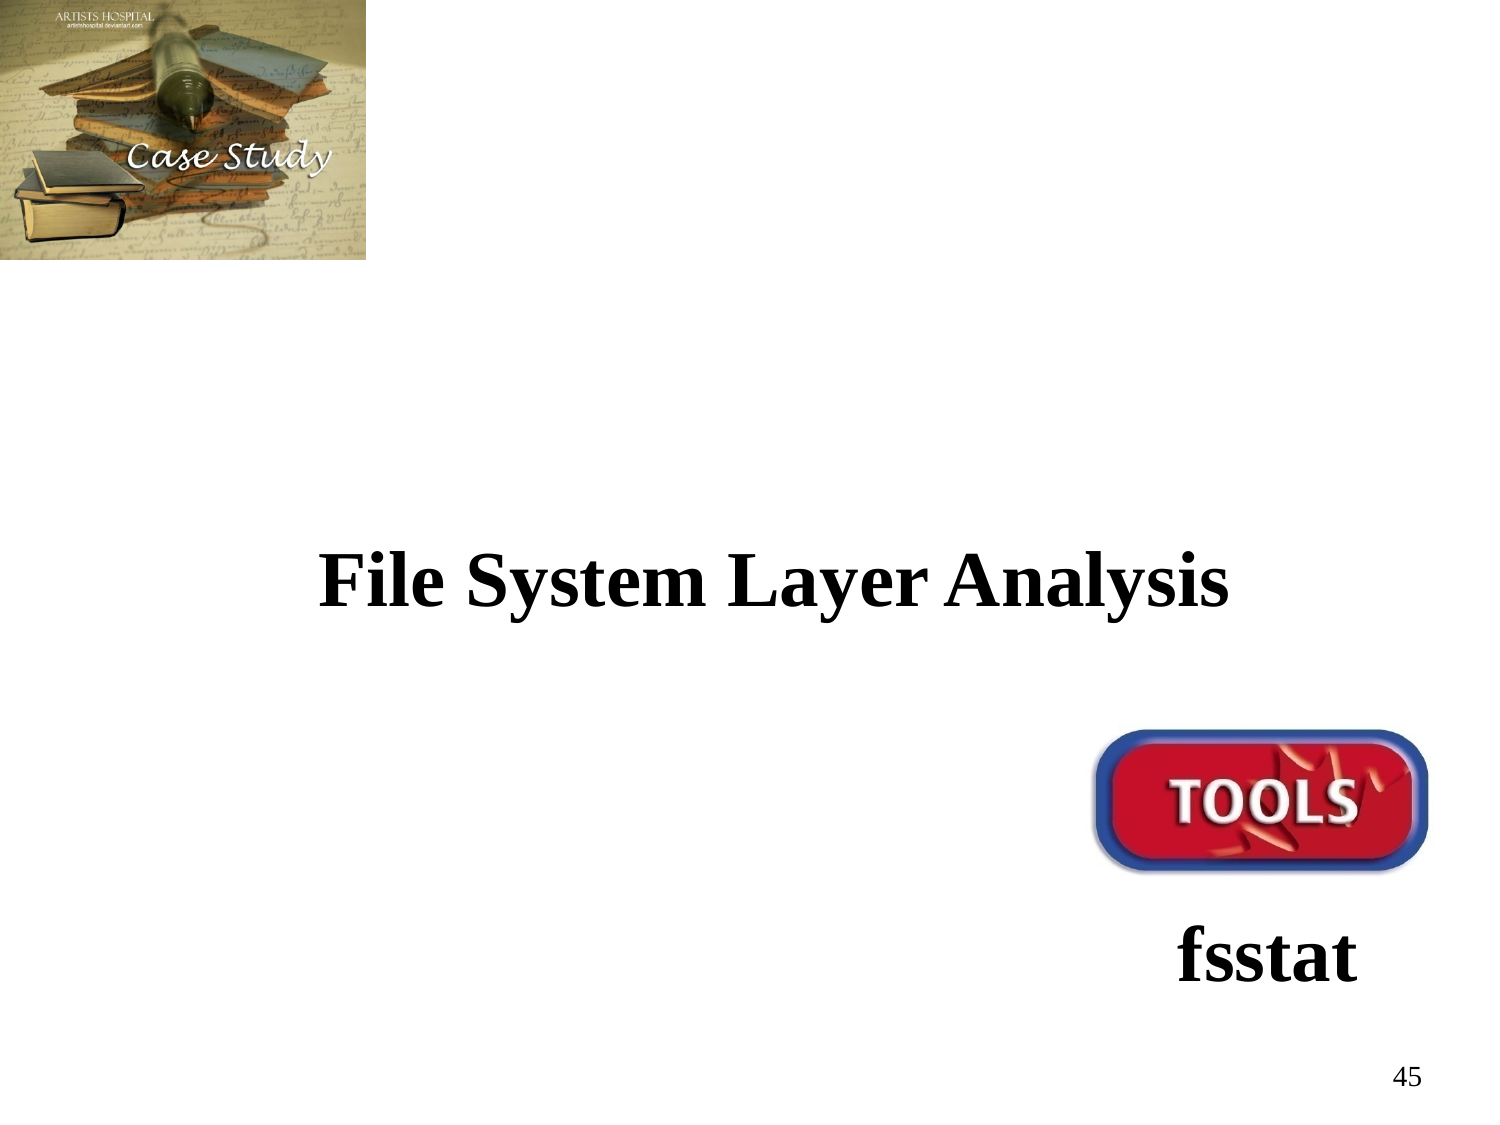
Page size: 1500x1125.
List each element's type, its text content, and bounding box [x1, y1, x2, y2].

slide_number 45 [1311, 1049, 1438, 1125]
picture [0, 0, 366, 261]
picture [1074, 712, 1451, 888]
text_box fsstat [1112, 896, 1424, 1013]
text_box File System Layer Analysis [162, 512, 1387, 638]
